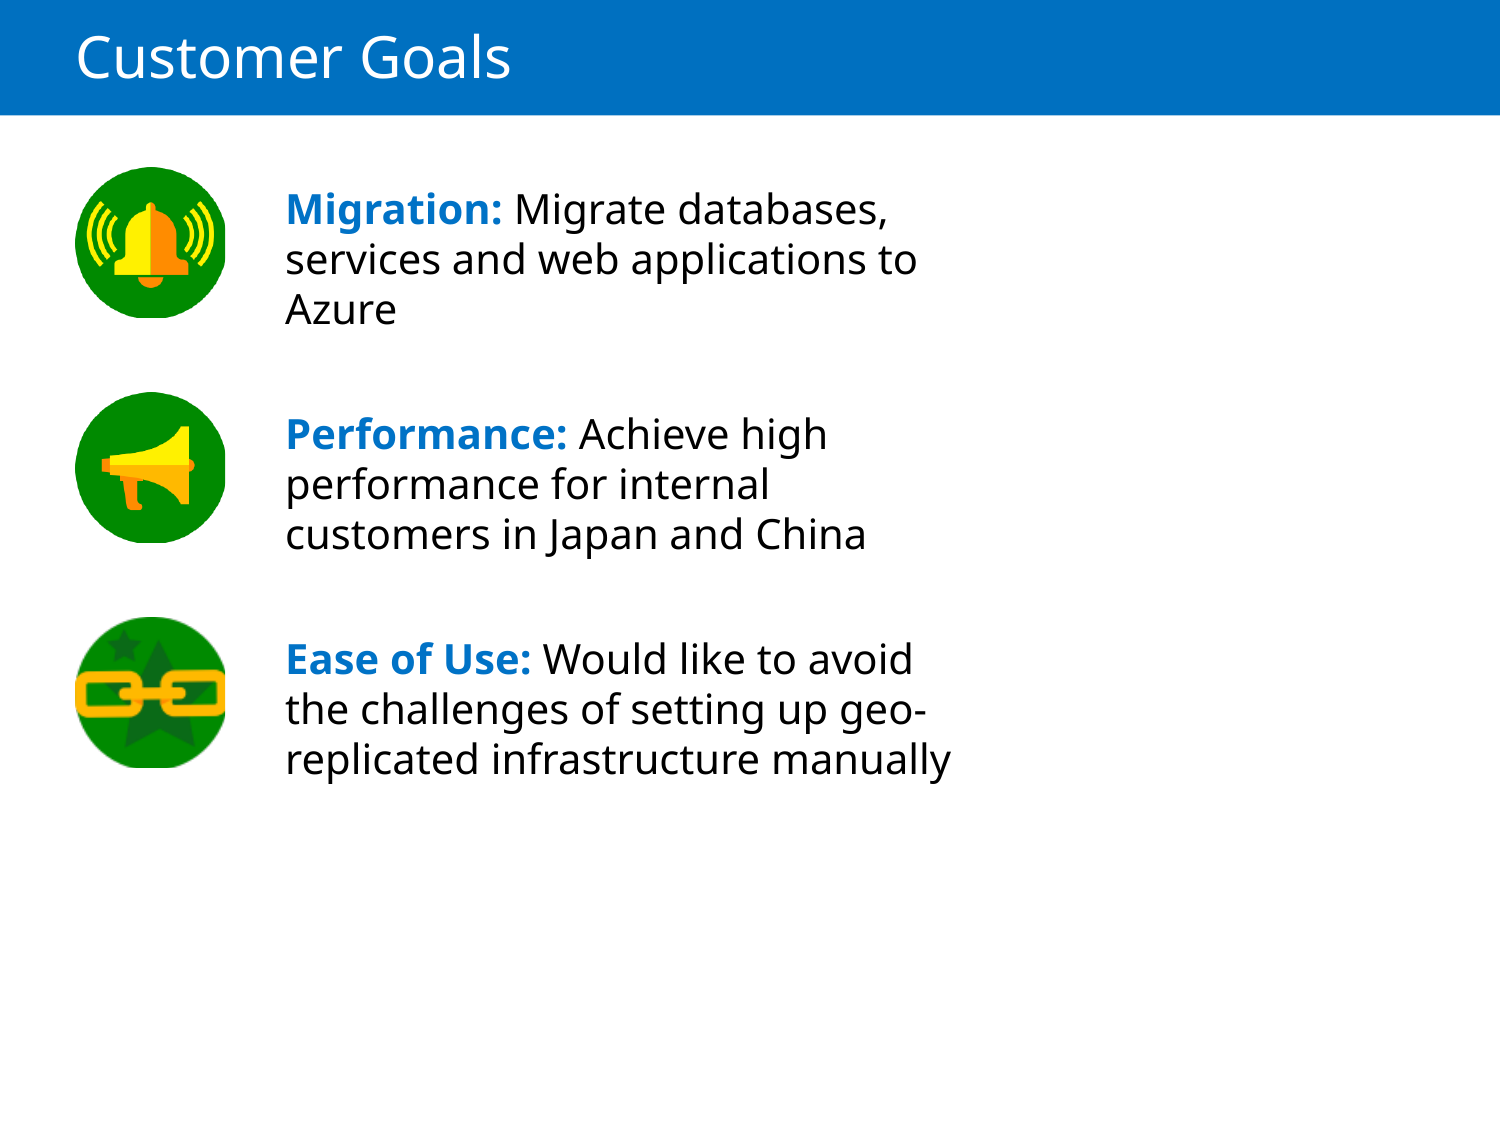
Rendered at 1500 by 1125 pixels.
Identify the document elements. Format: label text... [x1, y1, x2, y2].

text_box Ease of Use: Would like to avoid the challenges of setting up geo-replicated infrastructure manually [270, 617, 976, 783]
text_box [74, 167, 226, 768]
text_box Performance: Achieve high performance for internal customers in Japan and China [270, 392, 976, 558]
title Customer Goals [75, 0, 1351, 122]
text_box Migration: Migrate databases, services and web applications to Azure [270, 167, 976, 333]
